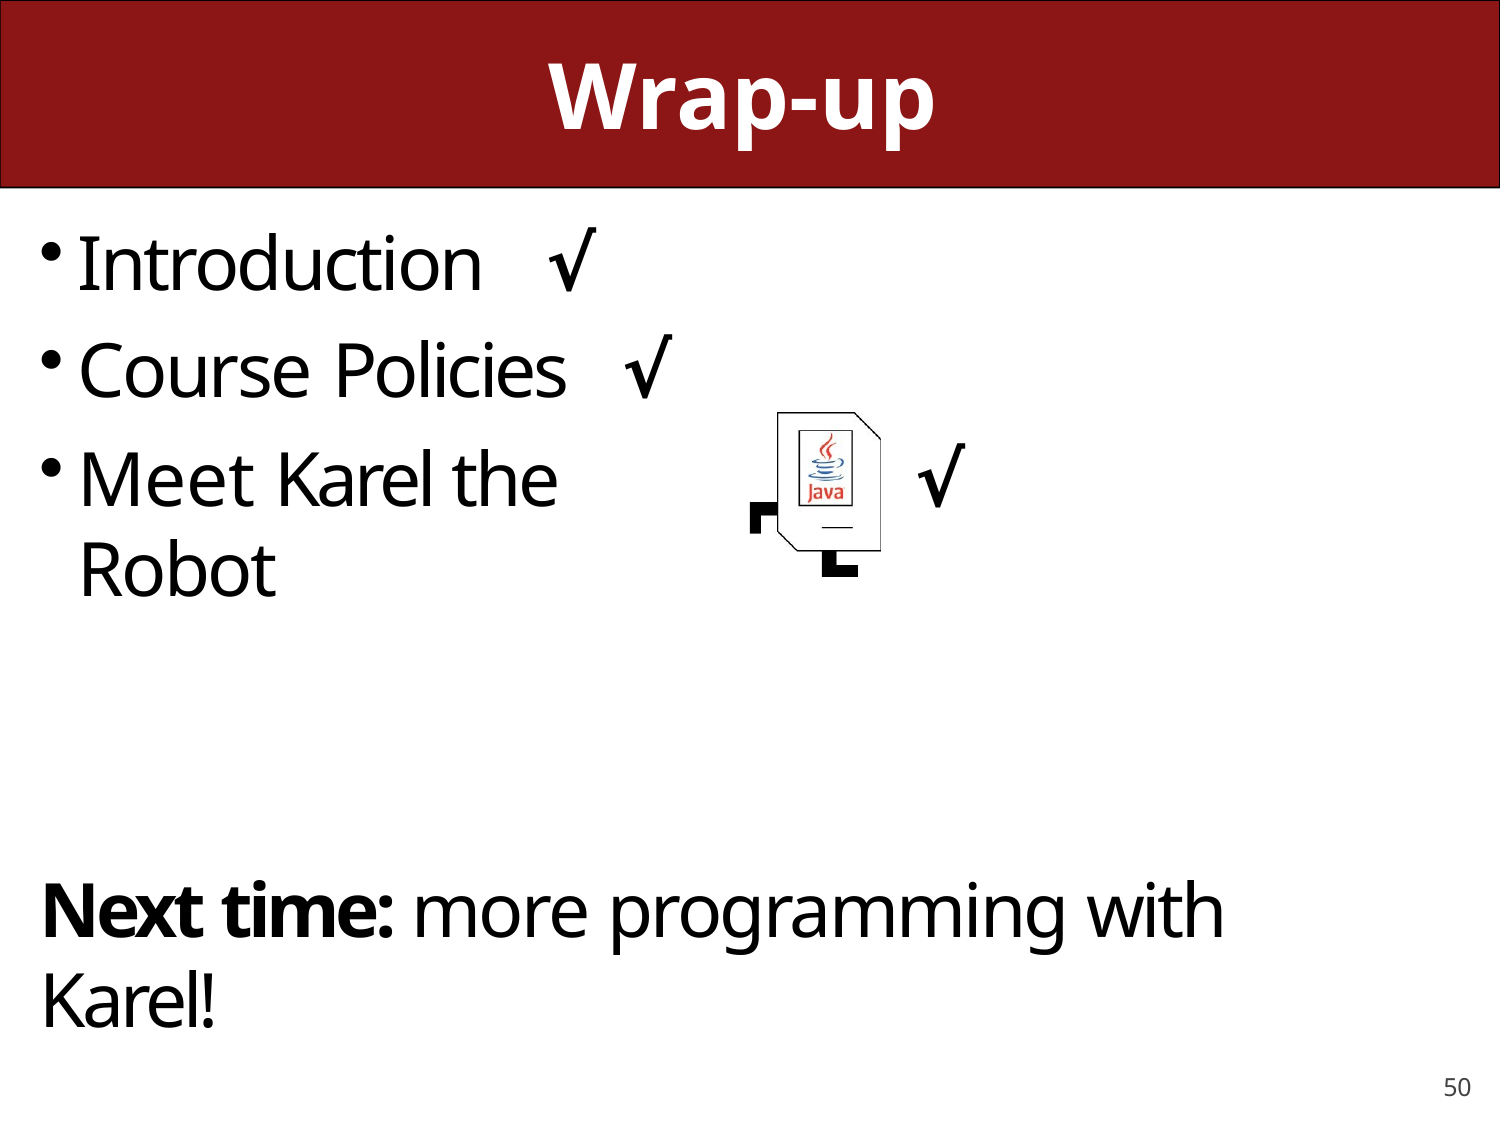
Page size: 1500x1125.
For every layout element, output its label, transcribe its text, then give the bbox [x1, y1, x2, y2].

slide_number 50 [1439, 1069, 1480, 1125]
text_box Introduction √ Course Policies √ Meet Karel the Robot [37, 194, 732, 611]
text_box [749, 412, 881, 577]
text_box √ [913, 428, 955, 521]
title Wrap-up [546, 36, 954, 227]
text_box Next time: more programming with Karel! [37, 860, 1324, 1043]
